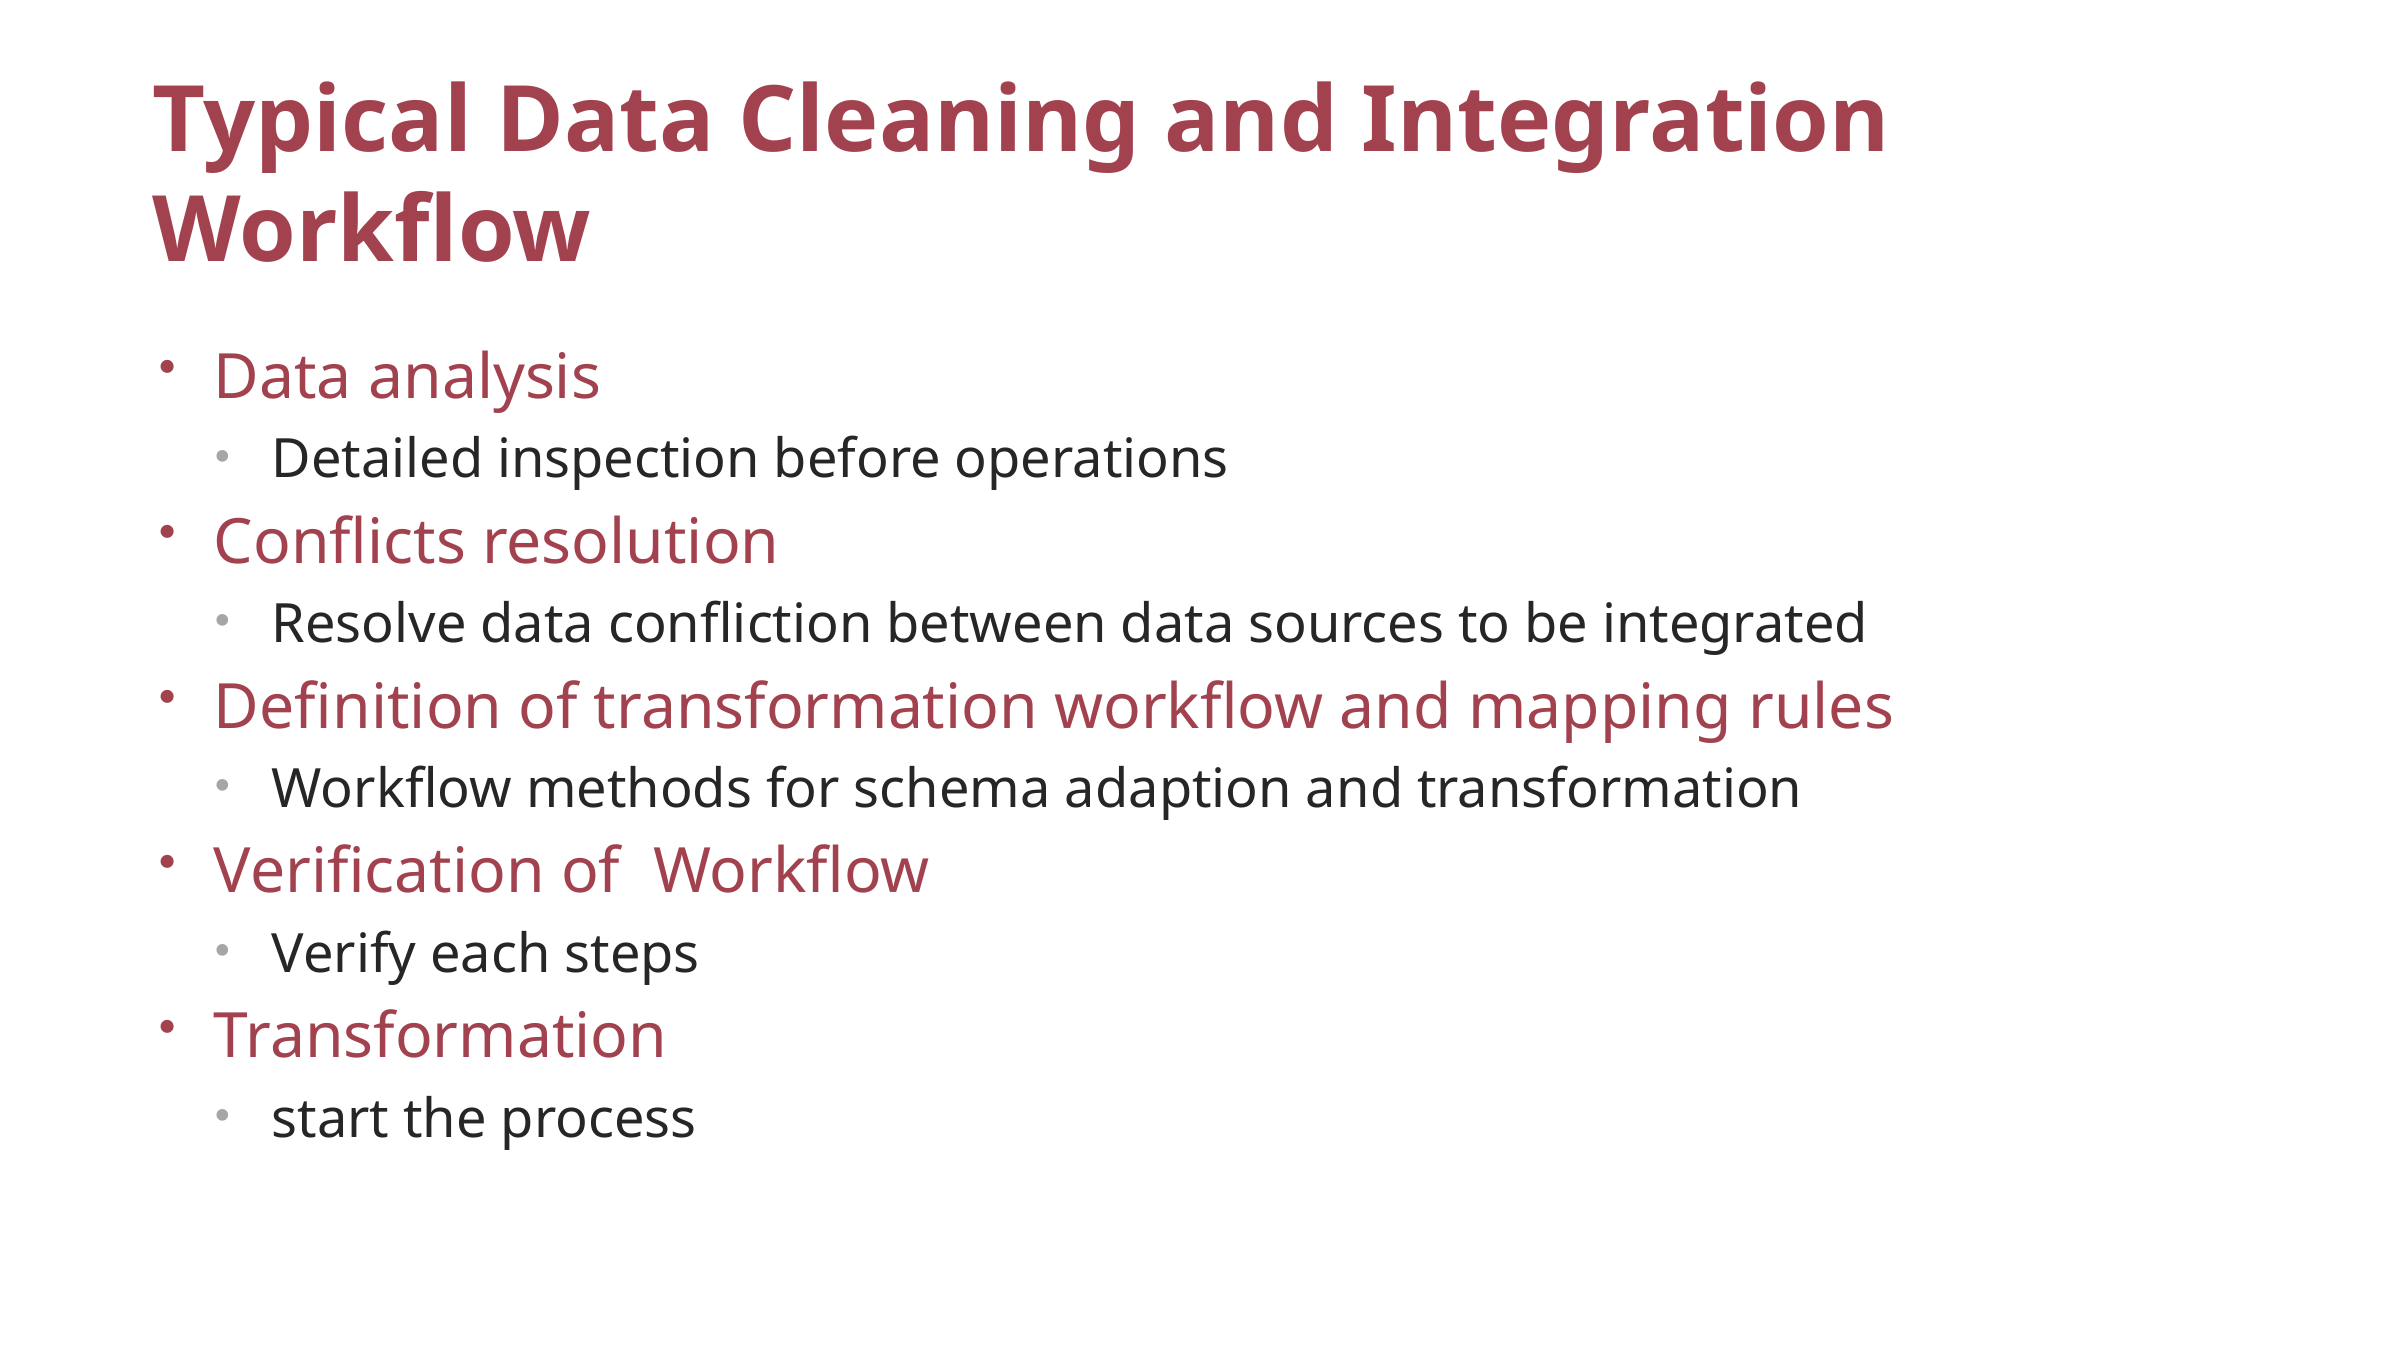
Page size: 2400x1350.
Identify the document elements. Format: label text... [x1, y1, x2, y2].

title Typical Data Cleaning and Integration Workflow [137, 54, 2263, 288]
list Data analysis Detailed inspection before operations Conflicts resolution Resolve data confliction between data sources to be integrated Definition of transformation workflow and mapping rules Workflow methods for schema adaption and transformation Verification of Workflow Verify each steps Transformation start the process [137, 324, 2263, 1200]
